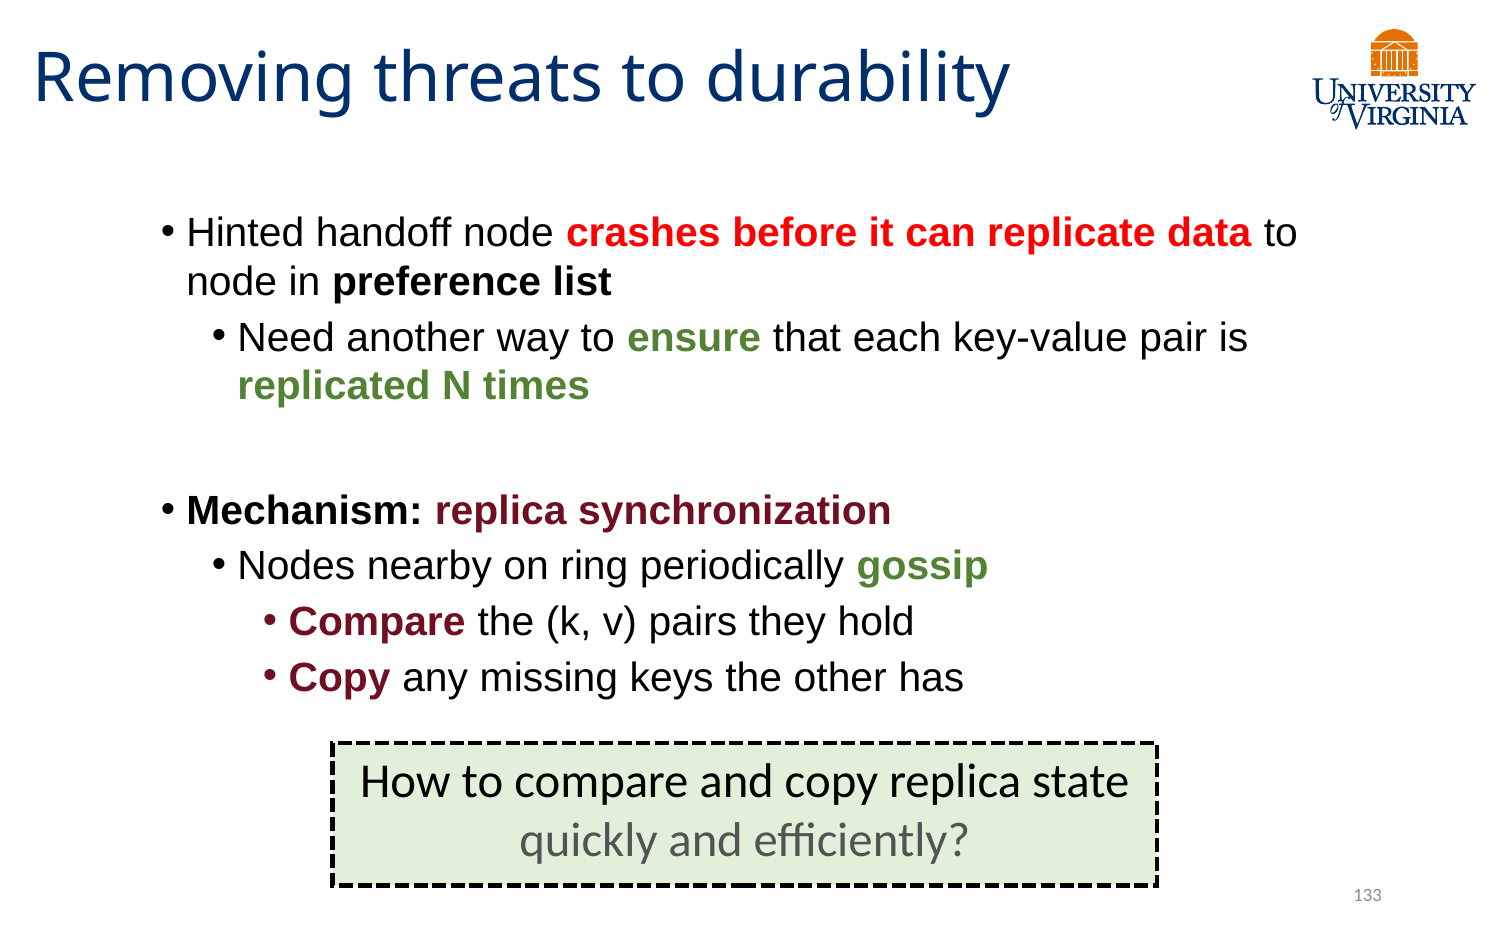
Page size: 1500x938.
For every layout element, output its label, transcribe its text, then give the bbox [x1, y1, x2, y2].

title Removing threats to durability [17, 14, 1297, 145]
text_box How to compare and copy replica state quickly and efficiently? [332, 742, 1158, 886]
slide_number 133 [1059, 868, 1397, 919]
list Hinted handoff node crashes before it can replicate data to node in preference list Need another way to ensure that each key-value pair is replicated N times Mechanism: replica synchronization Nodes nearby on ring periodically gossip Compare the (k, v) pairs they hold Copy any missing keys the other has [145, 197, 1344, 710]
